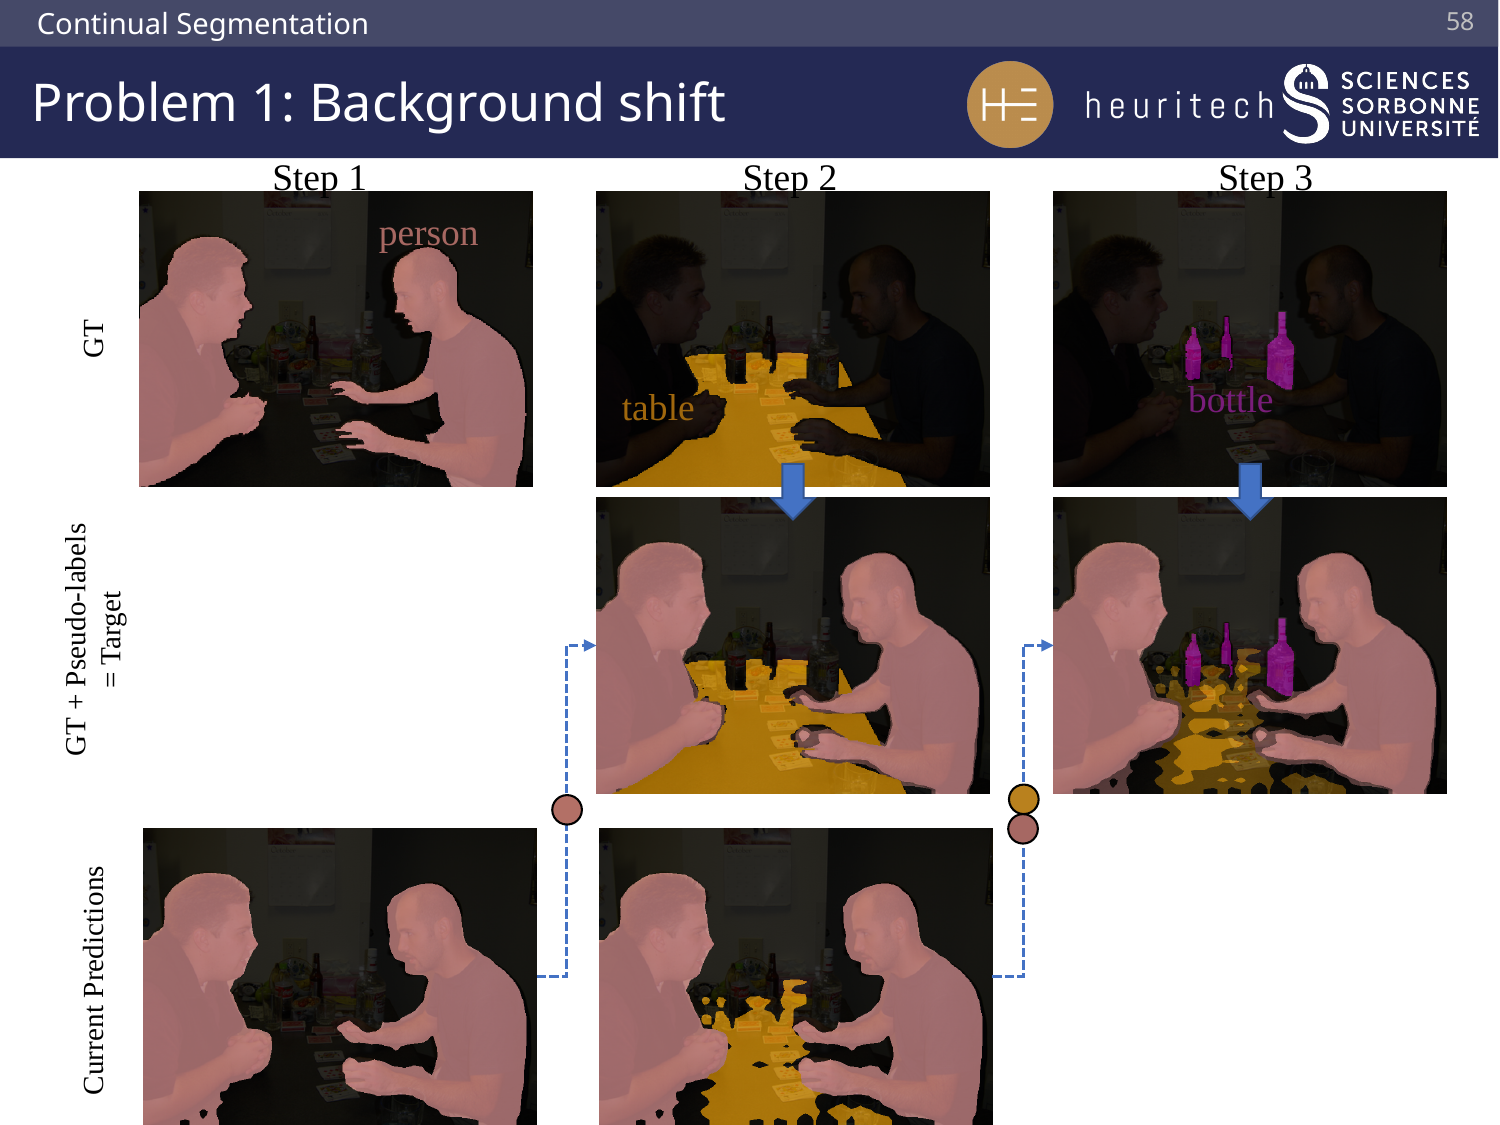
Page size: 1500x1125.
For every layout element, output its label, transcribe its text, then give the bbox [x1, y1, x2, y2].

picture [967, 61, 1281, 148]
picture [596, 191, 990, 488]
text_box [781, 488, 805, 497]
picture [1053, 191, 1447, 488]
picture [138, 191, 533, 488]
title Problem 1: Background shift [16, 48, 952, 161]
list Continual Segmentation [21, 0, 1487, 50]
slide_number 58 [1411, 0, 1490, 54]
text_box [536, 645, 597, 977]
picture [143, 828, 537, 1125]
text_box Current Predictions [66, 843, 117, 1111]
text_box Step 1 [257, 145, 394, 191]
picture [599, 828, 993, 1125]
text_box [1238, 488, 1262, 497]
text_box Step 2 [727, 145, 864, 191]
picture [596, 497, 990, 794]
picture [1053, 497, 1447, 794]
text_box Step 3 [1203, 145, 1340, 191]
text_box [992, 645, 1054, 977]
text_box GT + Pseudo-labels = Target [48, 498, 134, 782]
text_box GT [66, 235, 117, 444]
